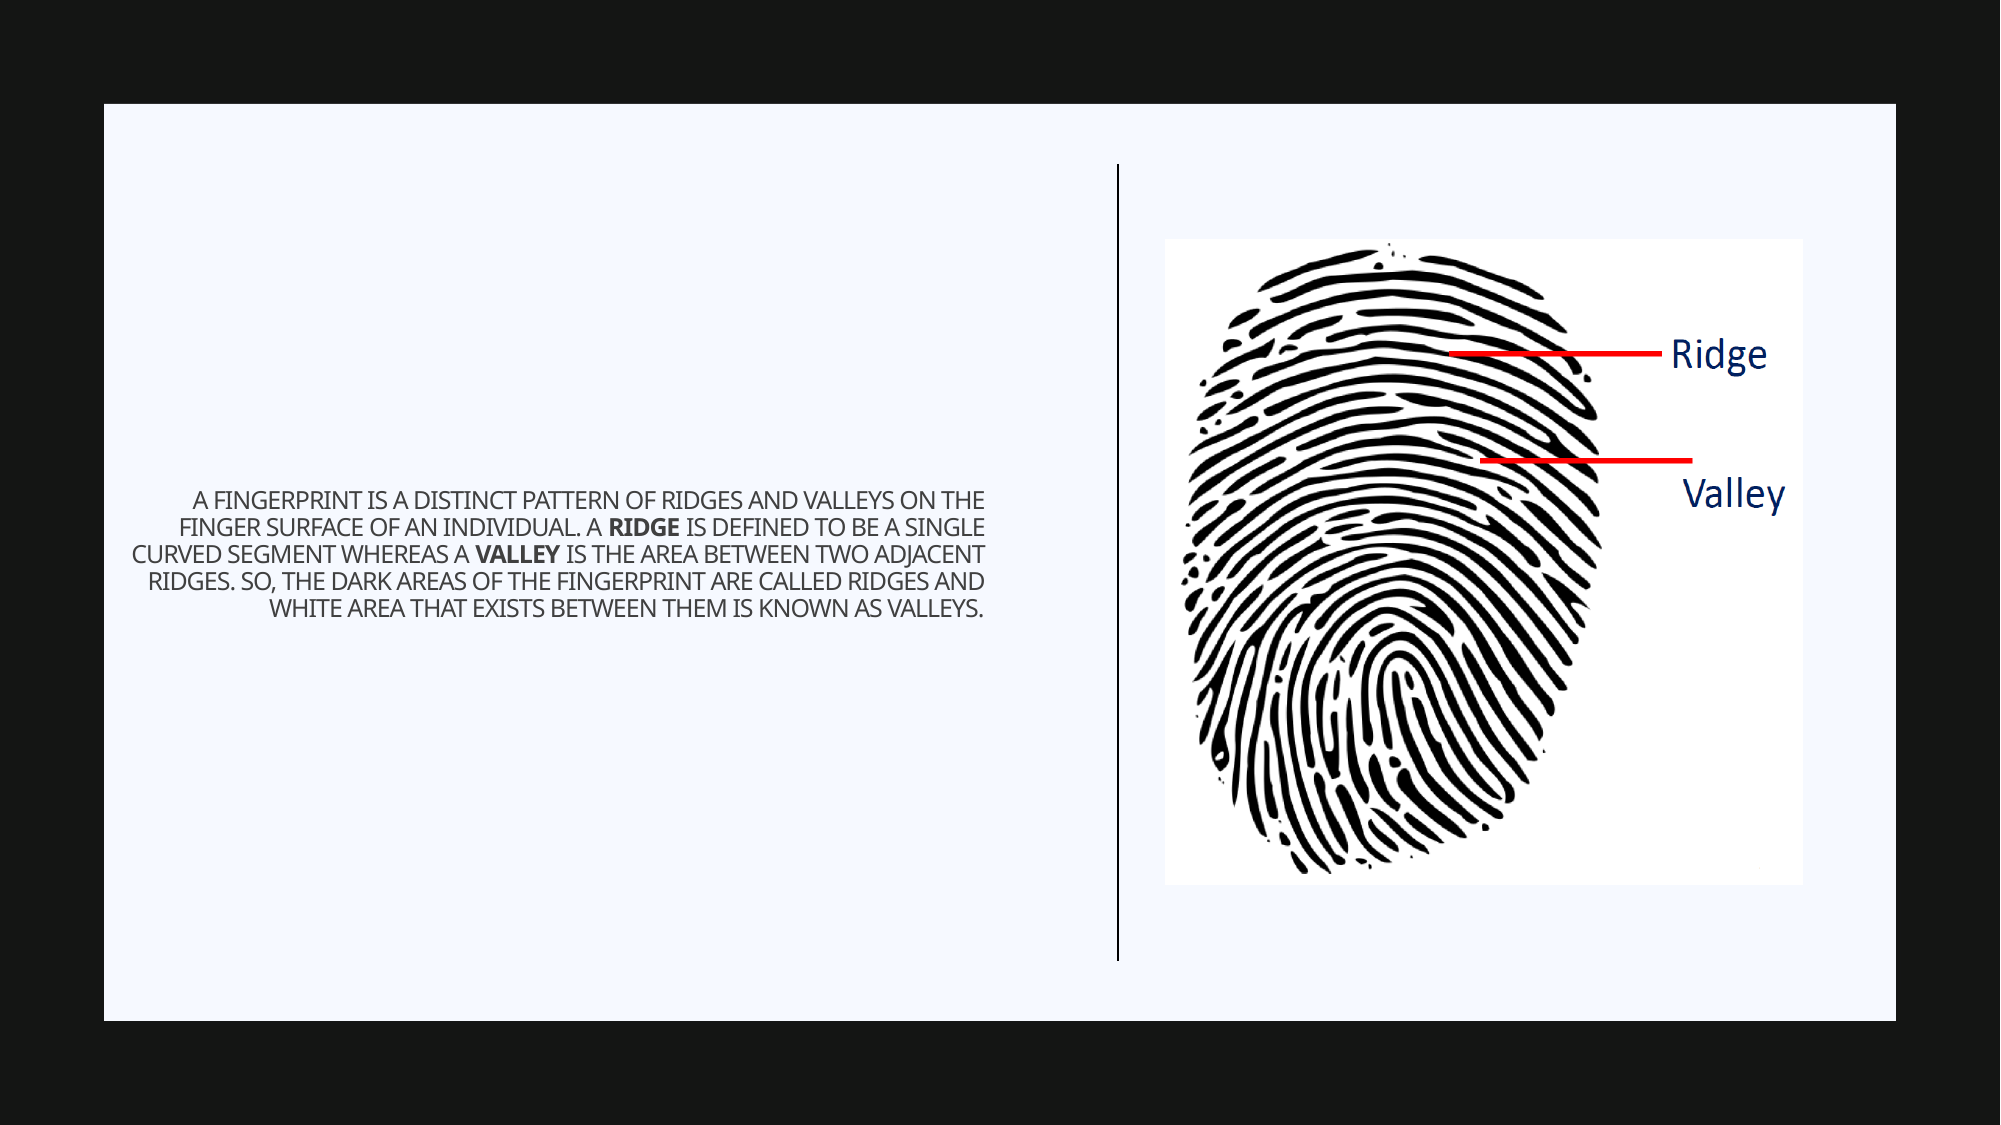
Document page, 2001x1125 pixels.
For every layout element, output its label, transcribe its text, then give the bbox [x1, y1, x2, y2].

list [1164, 239, 1804, 886]
title A fingerprint is a distinct pattern of ridges and valleys on the finger surface of an individual. A ridge is defined to be a single curved segment whereas a valley is the area between two adjacent ridges. So, the dark areas of the fingerprint are called ridges and white area that exists between them is known as valleys. [104, 336, 1000, 775]
